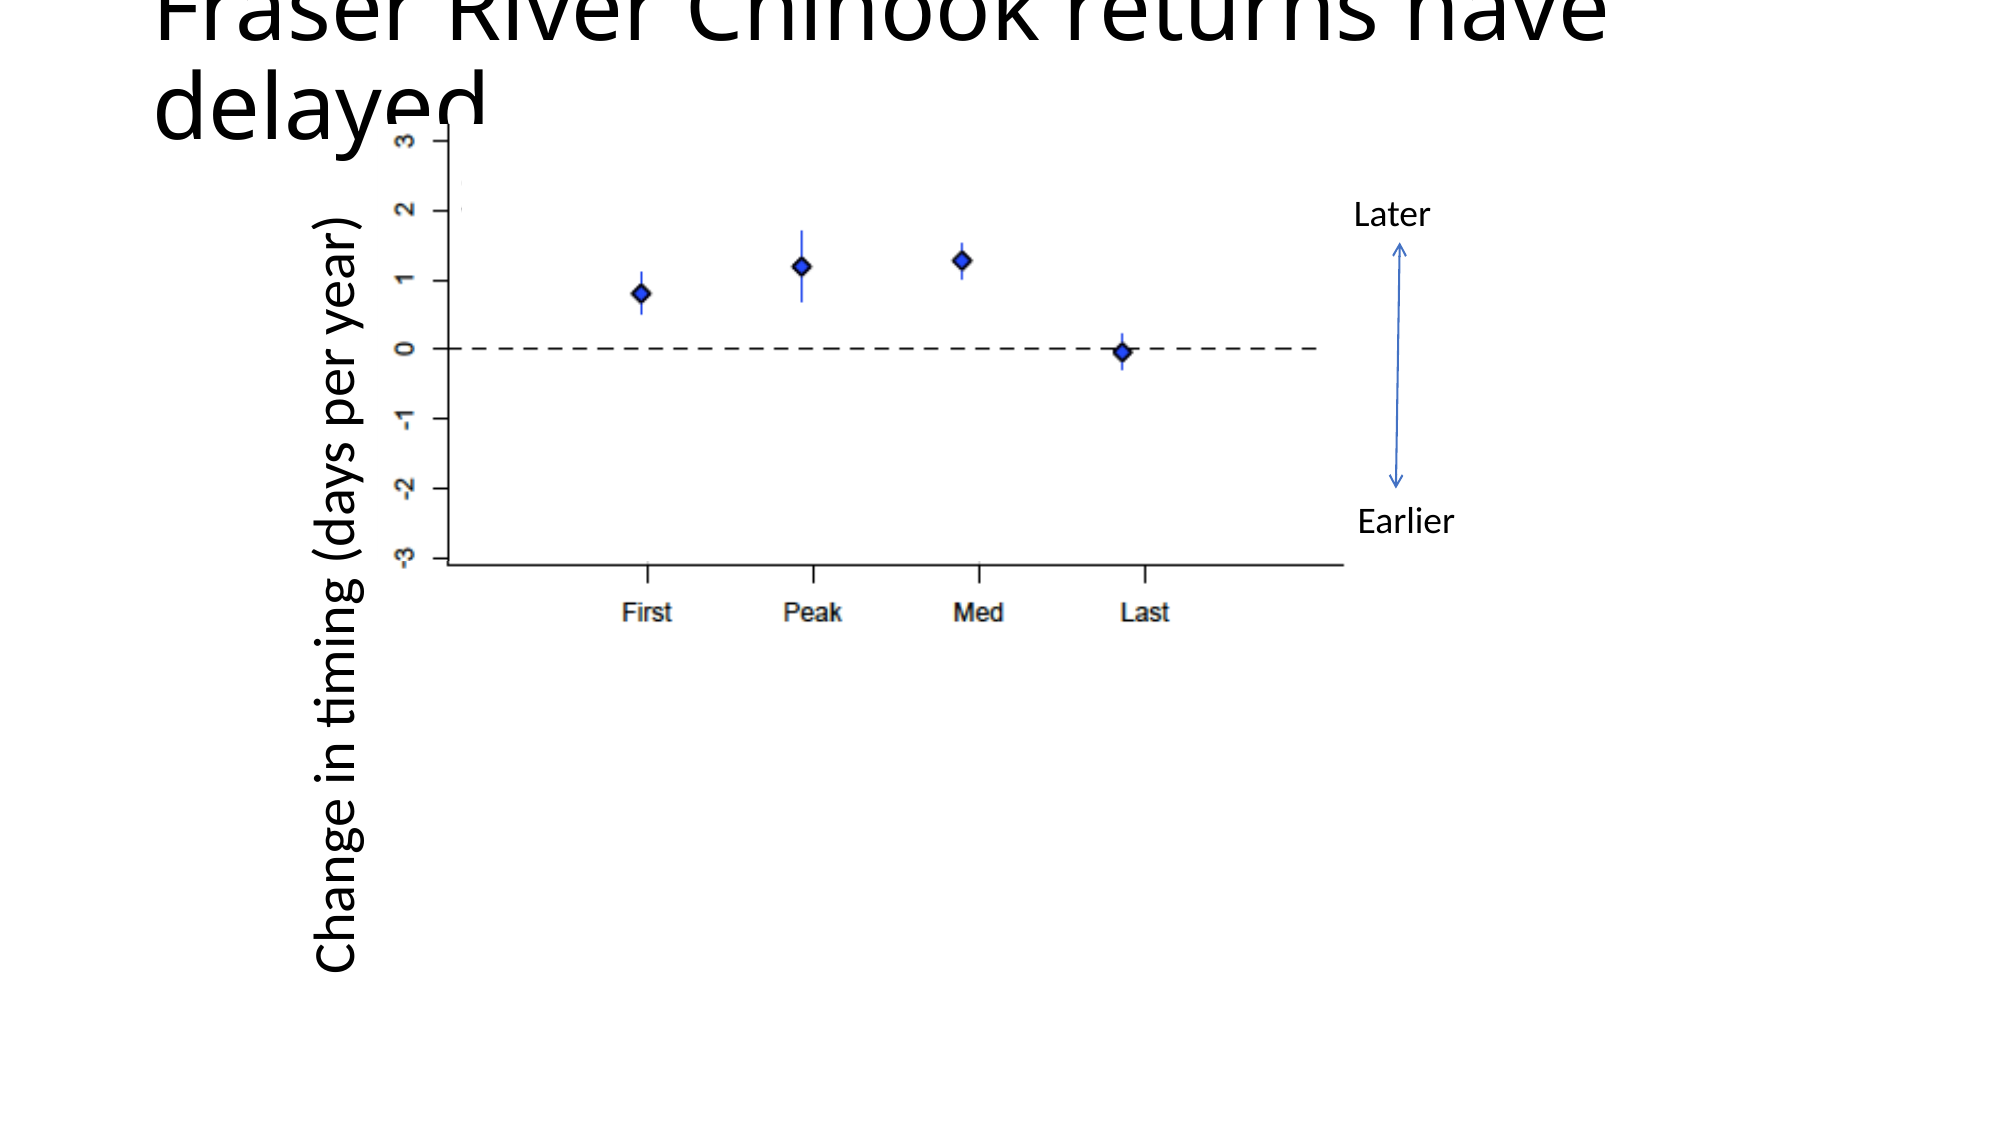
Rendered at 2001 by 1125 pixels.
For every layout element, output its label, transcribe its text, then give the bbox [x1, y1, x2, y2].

text_box Change in timing (days per year) [289, 0, 374, 1125]
title Fraser River Chinook returns have delayed [137, 3, 289, 118]
title Fraser River Chinook returns have delayed [374, 3, 1863, 118]
picture [355, 124, 1387, 1125]
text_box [1339, 181, 1631, 550]
